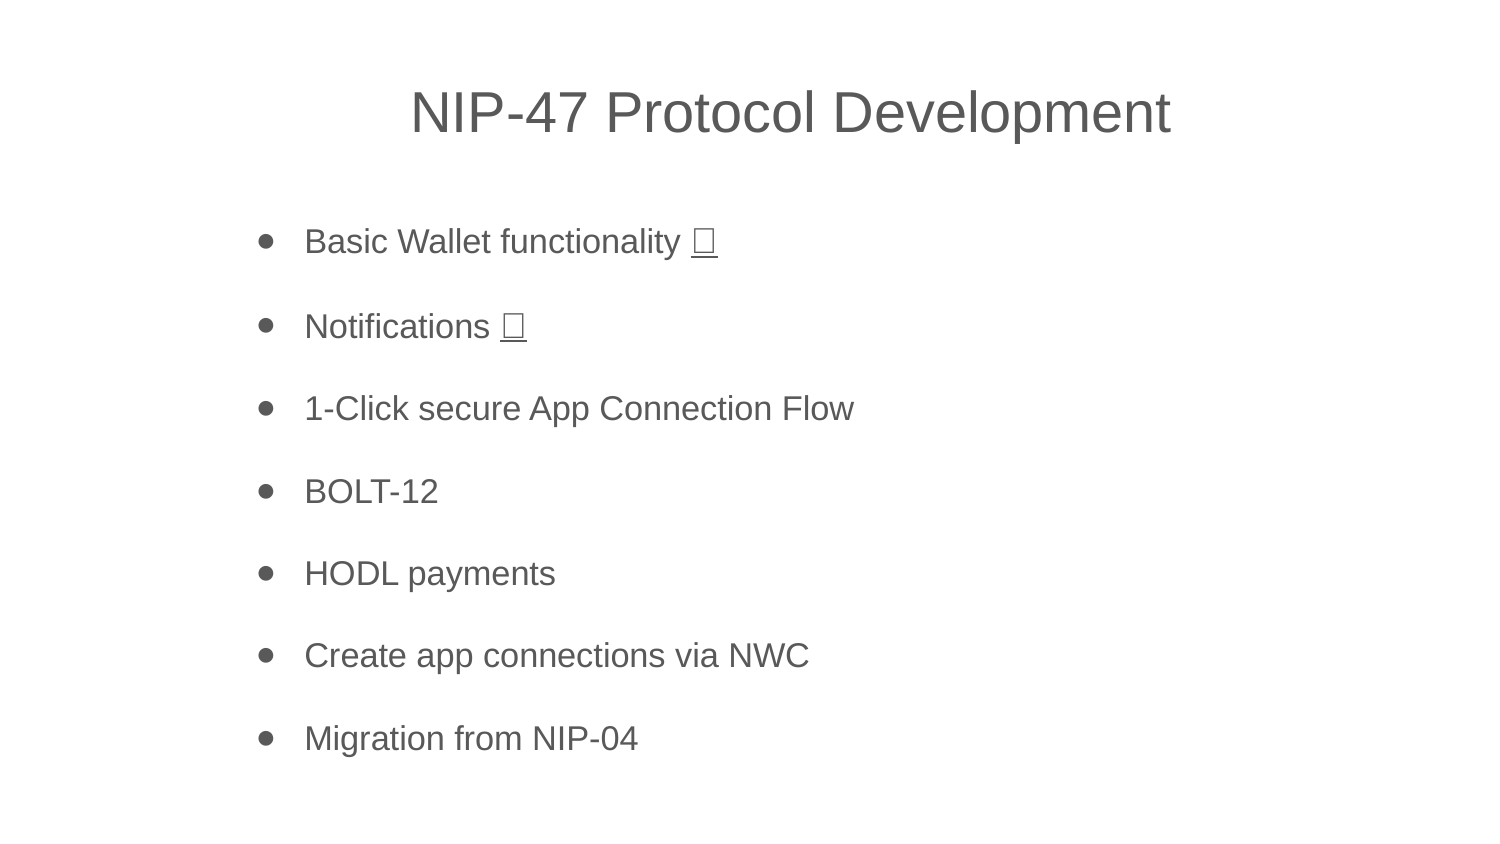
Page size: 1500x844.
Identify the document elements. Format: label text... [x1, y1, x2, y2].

subtitle Basic Wallet functionality ✅ Notifications ✅ 1-Click secure App Connection Flow BOLT-12 HODL payments Create app connections via NWC Migration from NIP-04 [163, 202, 1157, 781]
title NIP-47 Protocol Development [51, 59, 1449, 159]
